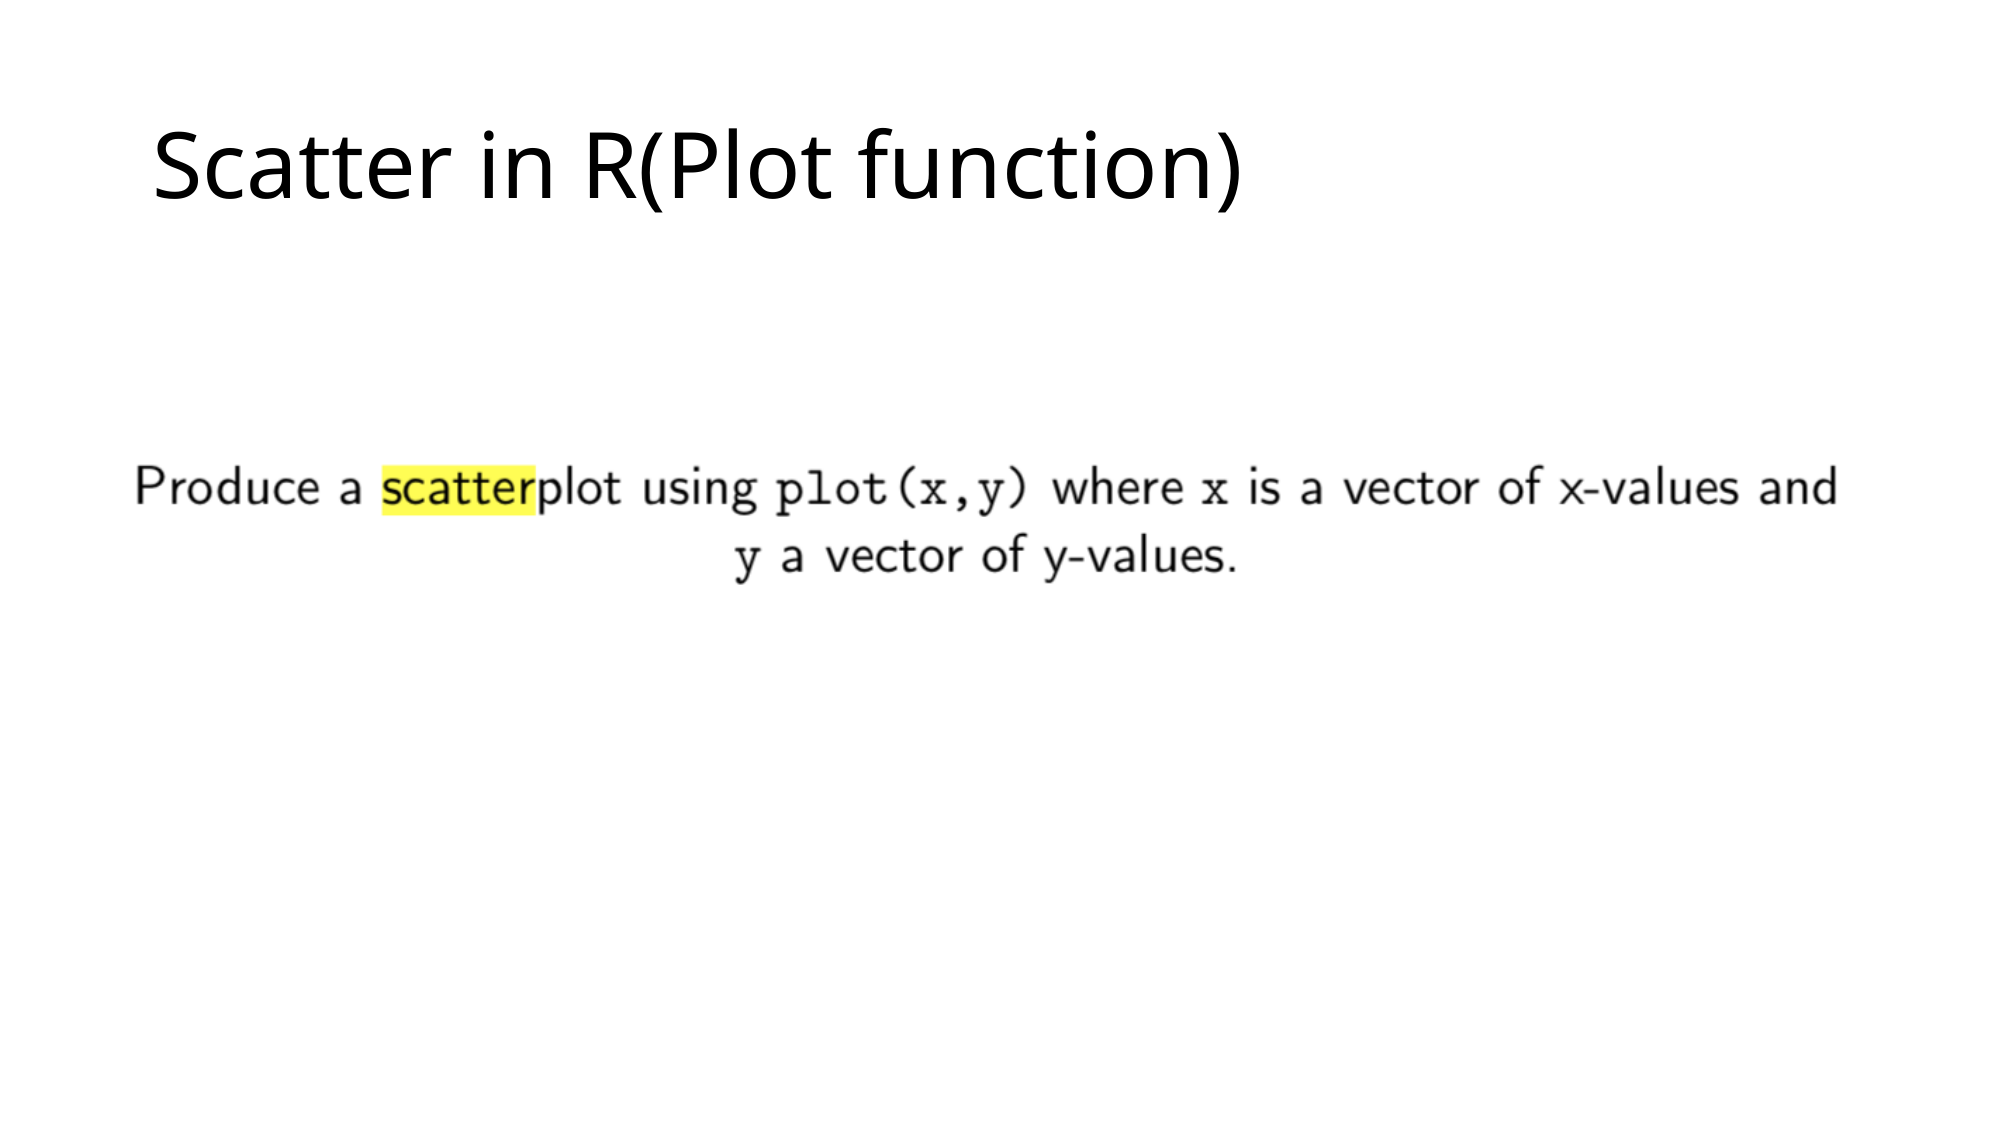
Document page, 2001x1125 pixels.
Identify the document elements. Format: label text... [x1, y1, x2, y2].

picture [106, 428, 1863, 623]
title Scatter in R(Plot function) [137, 59, 1863, 278]
